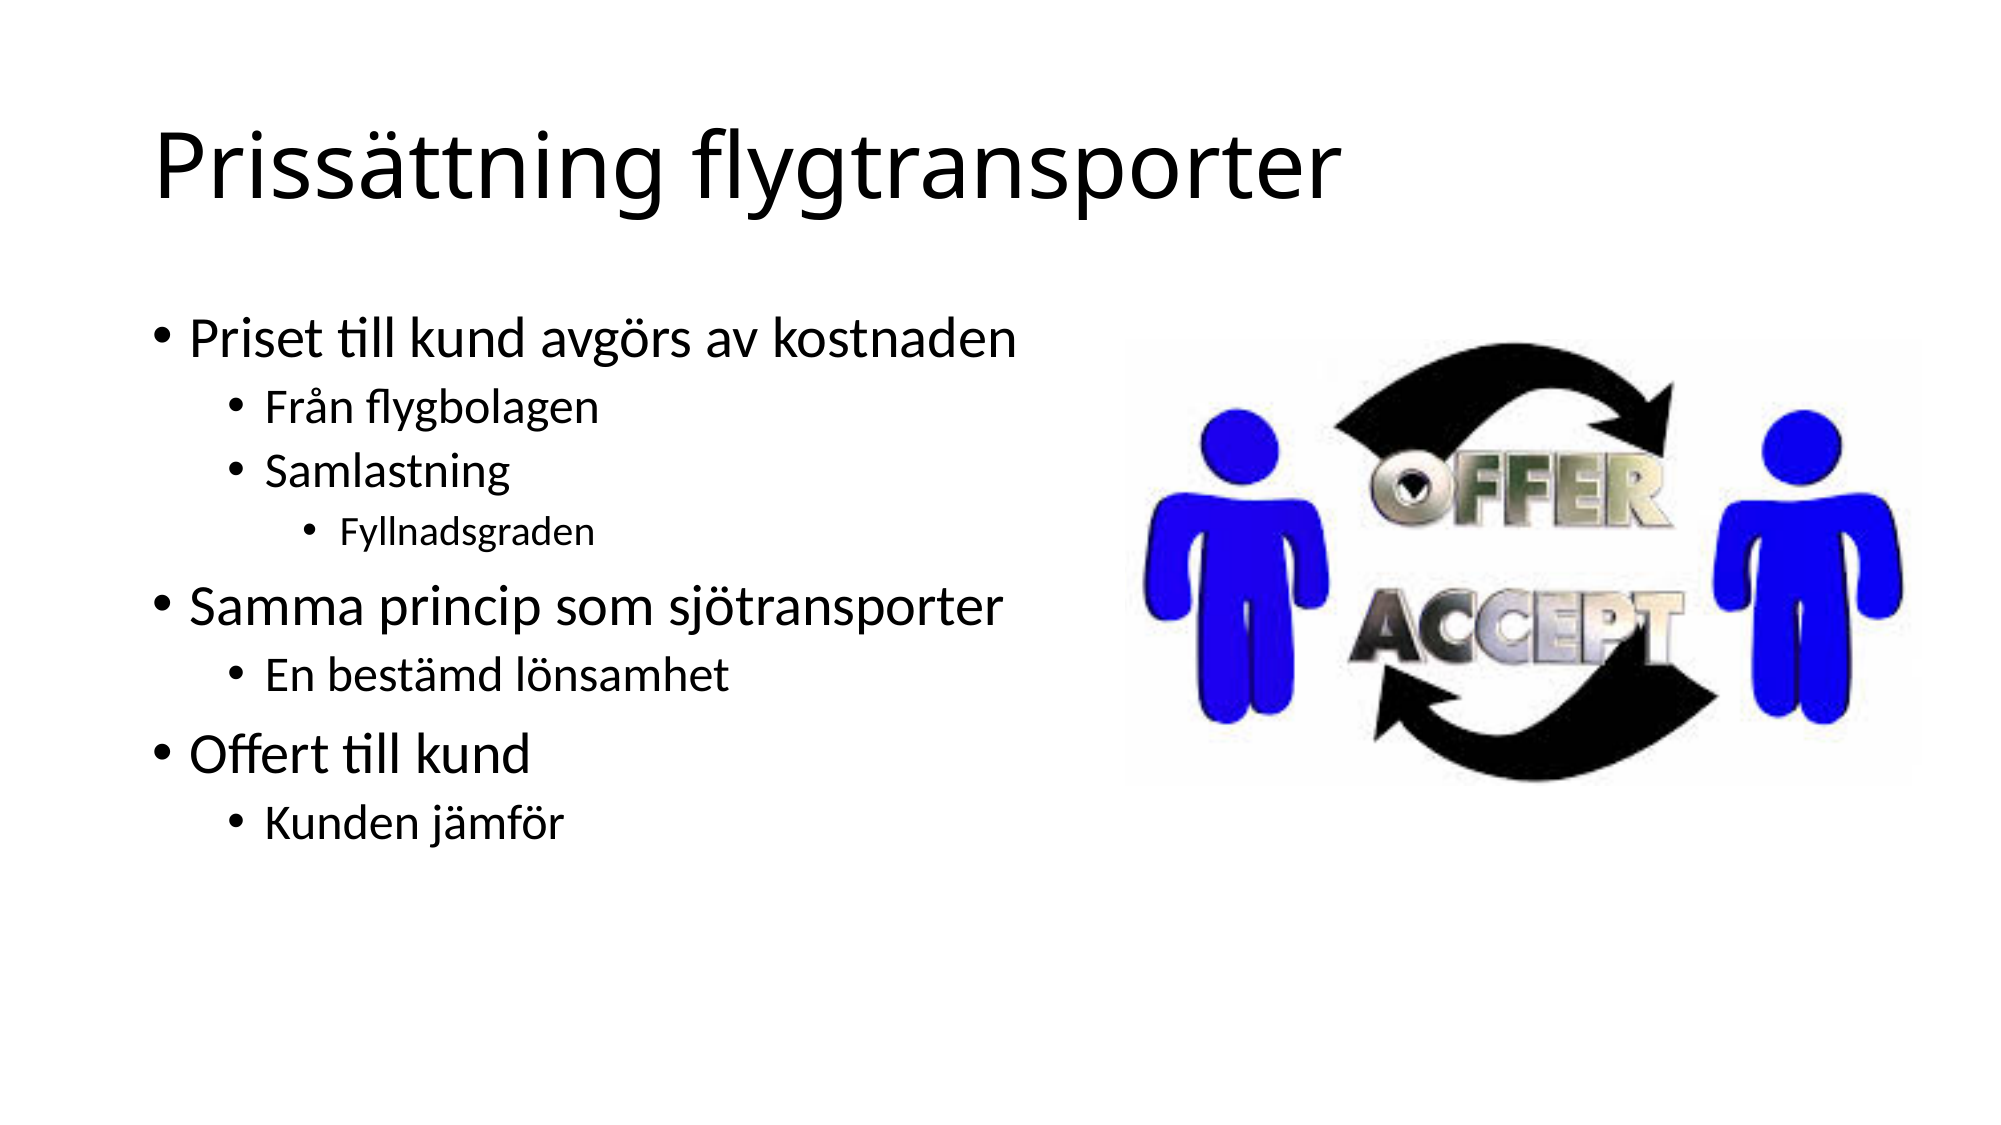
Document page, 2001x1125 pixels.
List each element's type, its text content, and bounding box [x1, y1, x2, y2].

list Priset till kund avgörs av kostnaden Från flygbolagen Samlastning Fyllnadsgraden Samma princip som sjötransporter En bestämd lönsamhet Offert till kund Kunden jämför [137, 299, 1863, 1014]
picture [1125, 339, 1922, 786]
title Prissättning flygtransporter [137, 59, 1863, 278]
